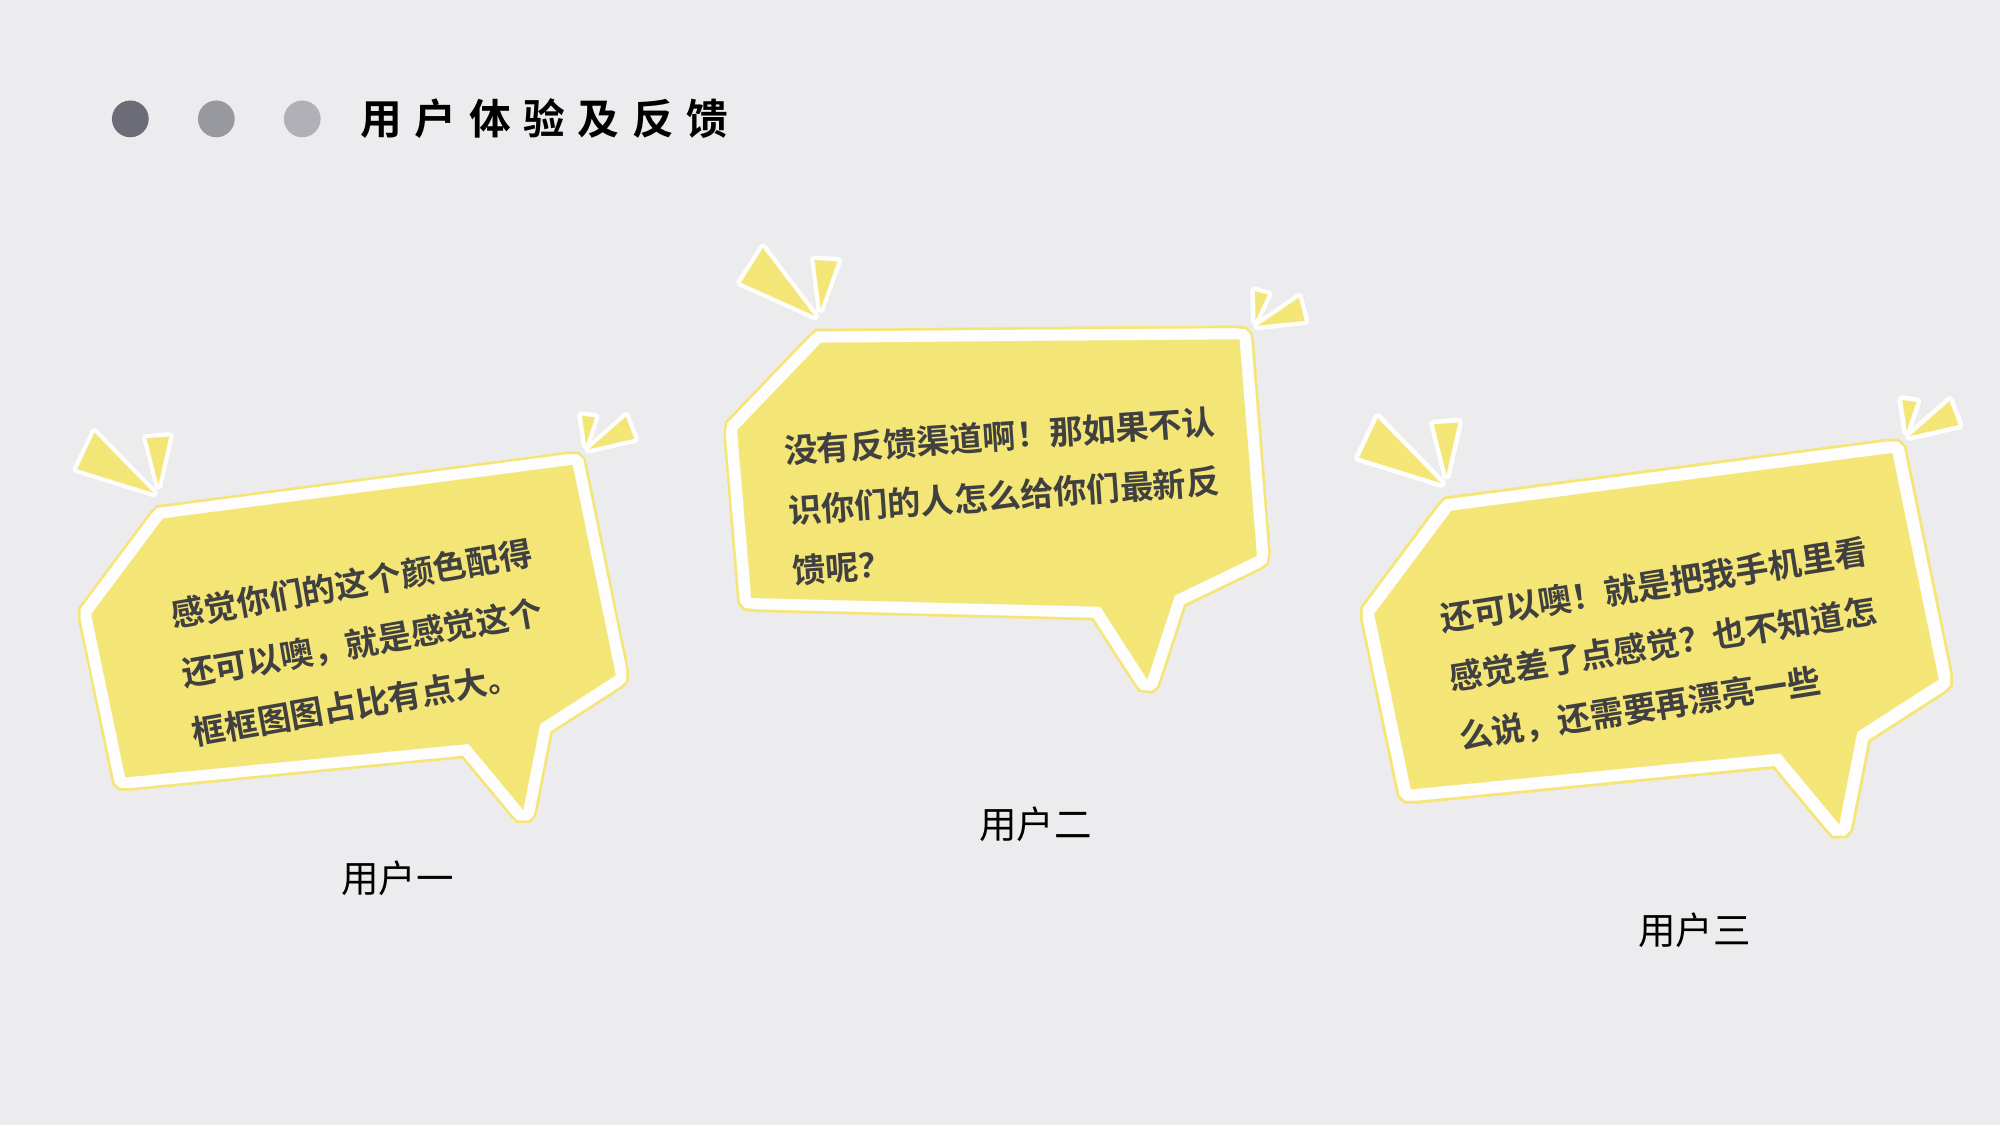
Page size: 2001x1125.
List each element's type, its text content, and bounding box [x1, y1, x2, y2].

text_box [111, 100, 321, 138]
text_box 用户二 [799, 788, 1273, 853]
text_box 用户体验及反馈 [346, 85, 1300, 151]
picture [38, 114, 1996, 960]
